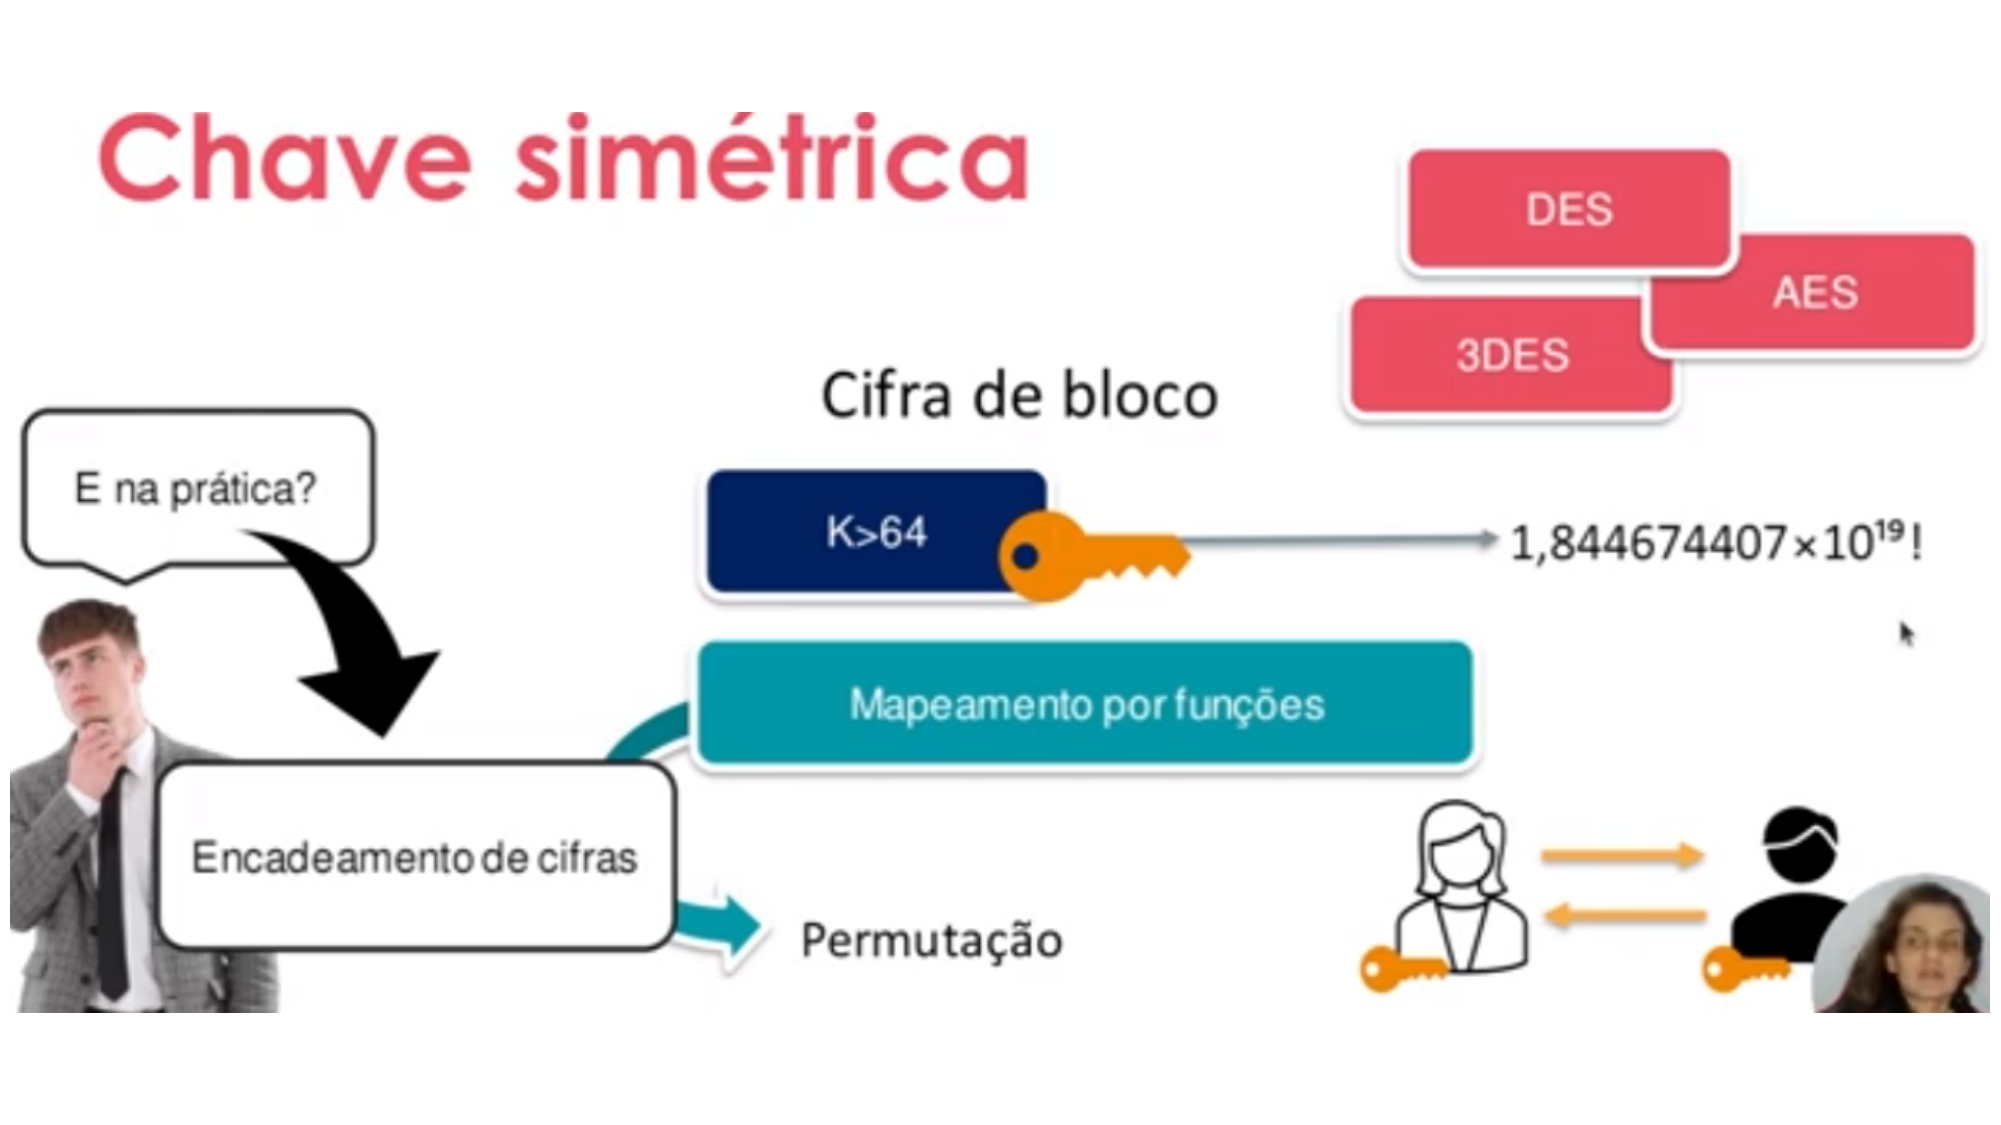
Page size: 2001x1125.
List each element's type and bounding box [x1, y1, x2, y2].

picture [10, 112, 1990, 1013]
